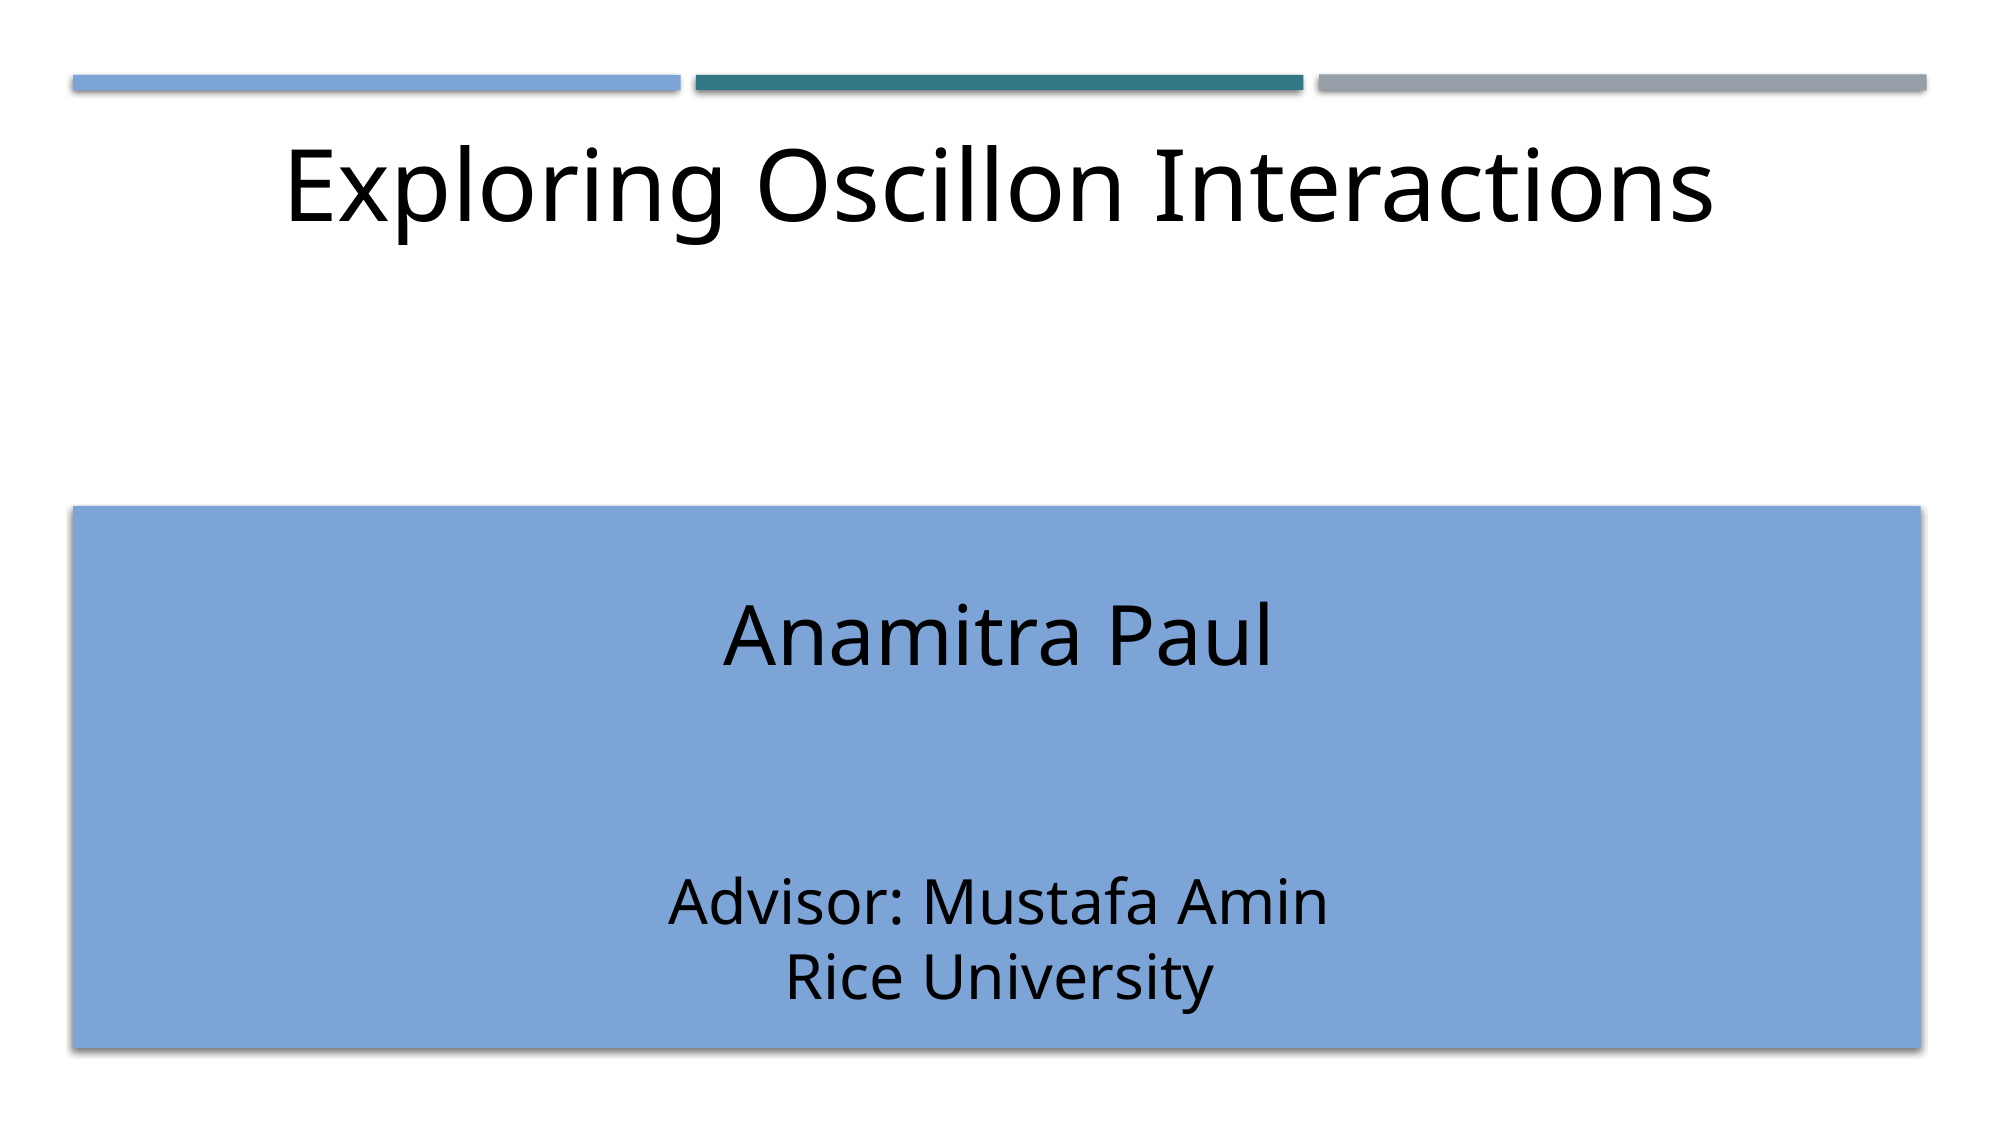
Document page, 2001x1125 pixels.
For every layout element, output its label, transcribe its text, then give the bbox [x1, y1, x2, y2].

text_box Exploring Oscillon Interactions [267, 113, 1733, 249]
text_box Anamitra Paul Advisor: Mustafa Amin Rice University [654, 575, 1346, 1020]
